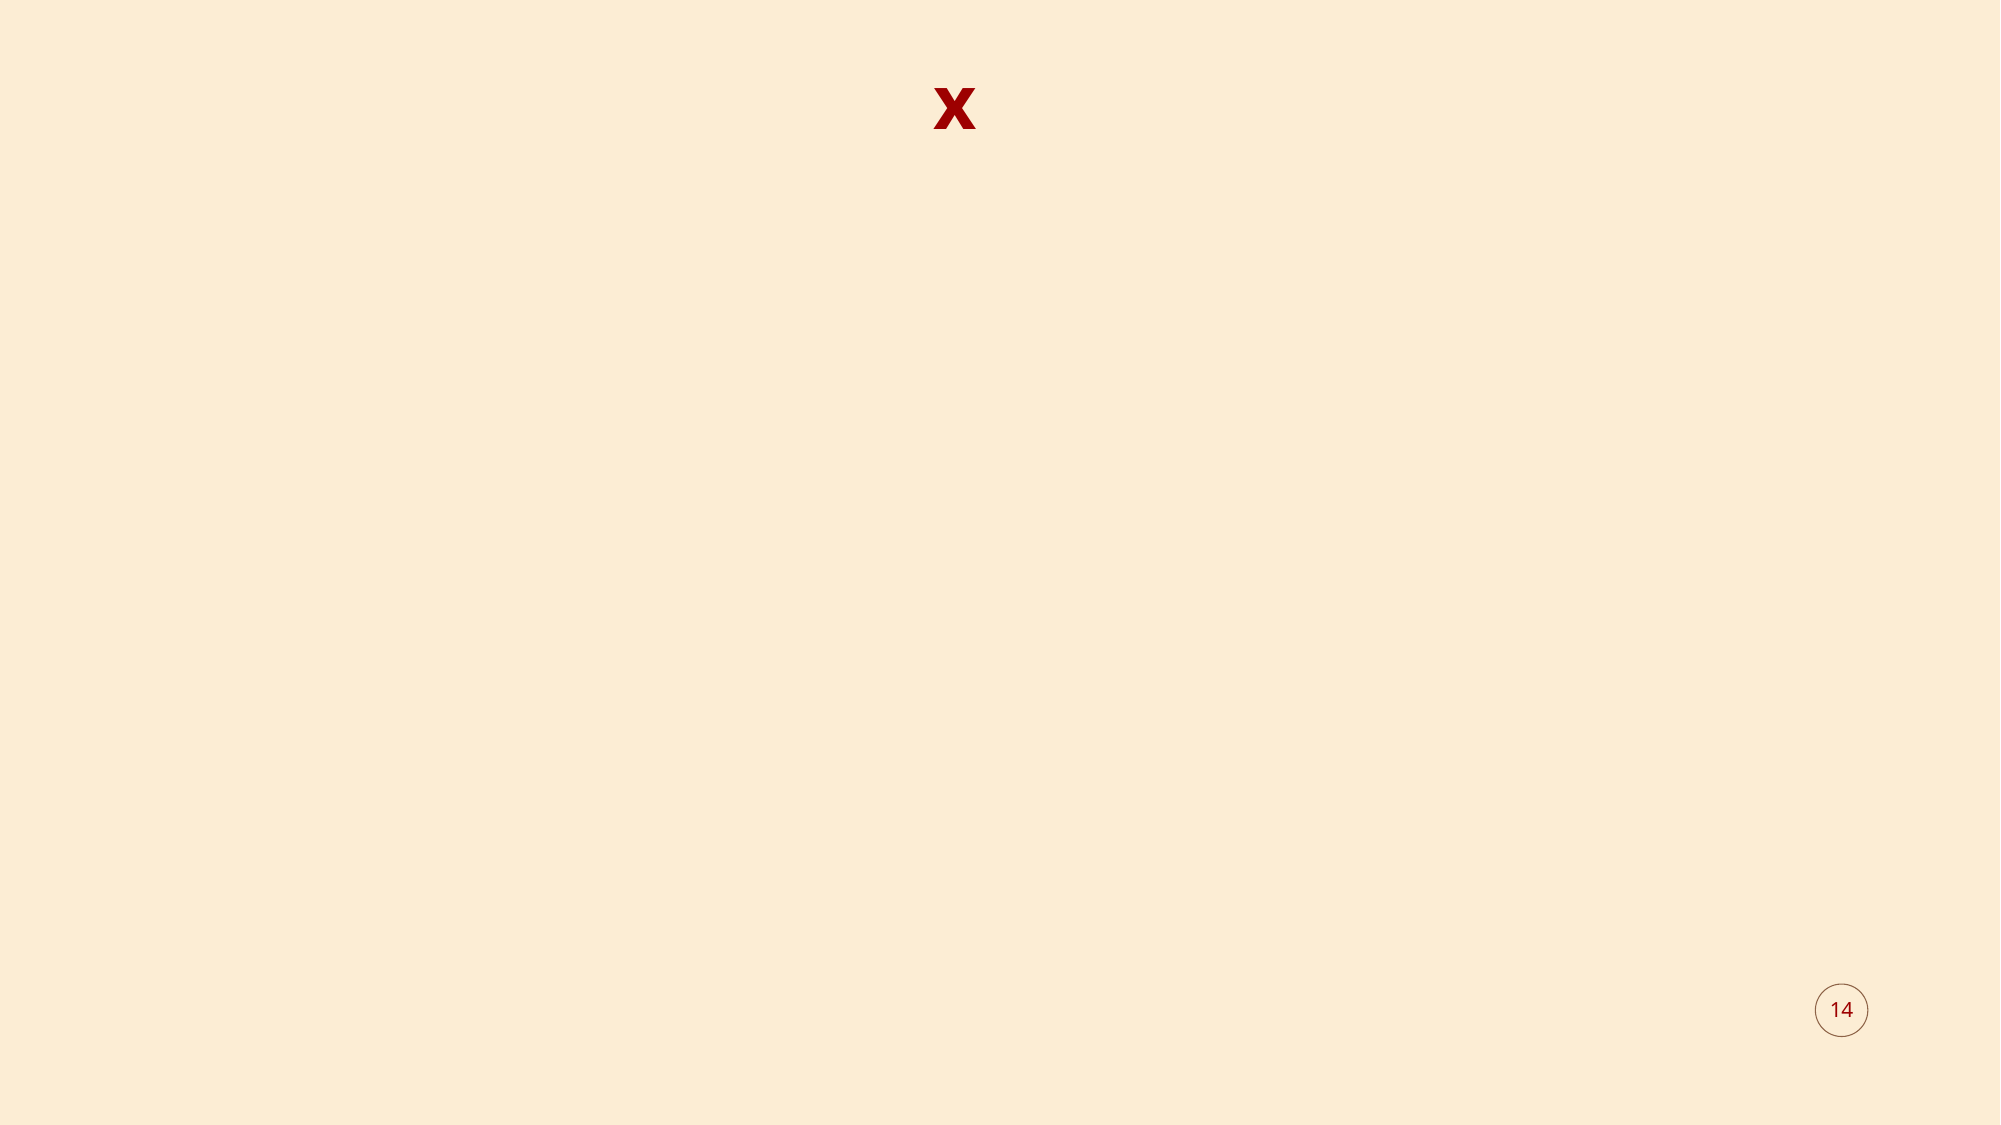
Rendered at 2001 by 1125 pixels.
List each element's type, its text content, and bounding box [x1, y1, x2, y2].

slide_number 14 [1811, 980, 1872, 1041]
title x [513, 40, 1398, 154]
